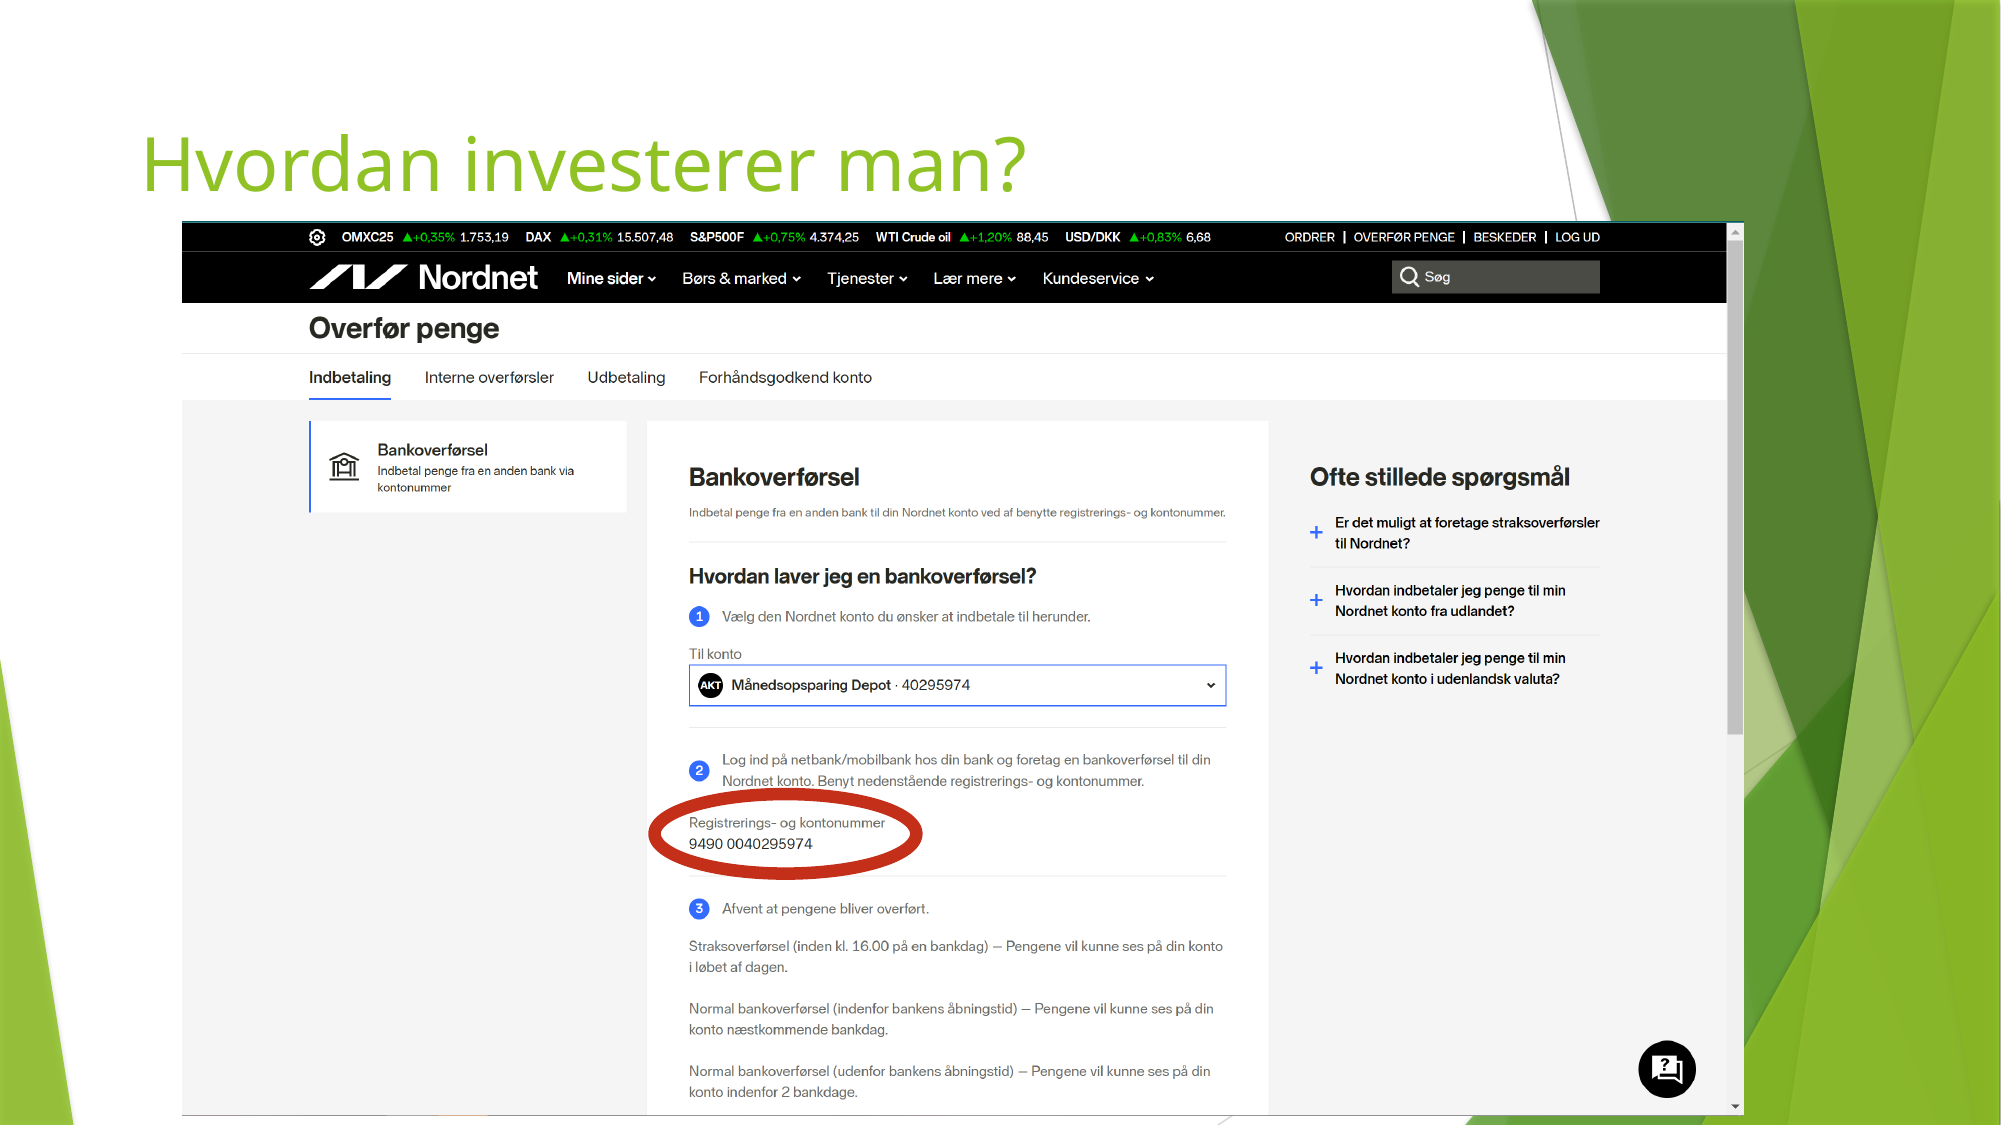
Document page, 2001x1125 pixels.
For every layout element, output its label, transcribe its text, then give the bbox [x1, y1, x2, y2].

title Hvordan investerer man? [125, 108, 1307, 354]
picture [181, 220, 1744, 1116]
